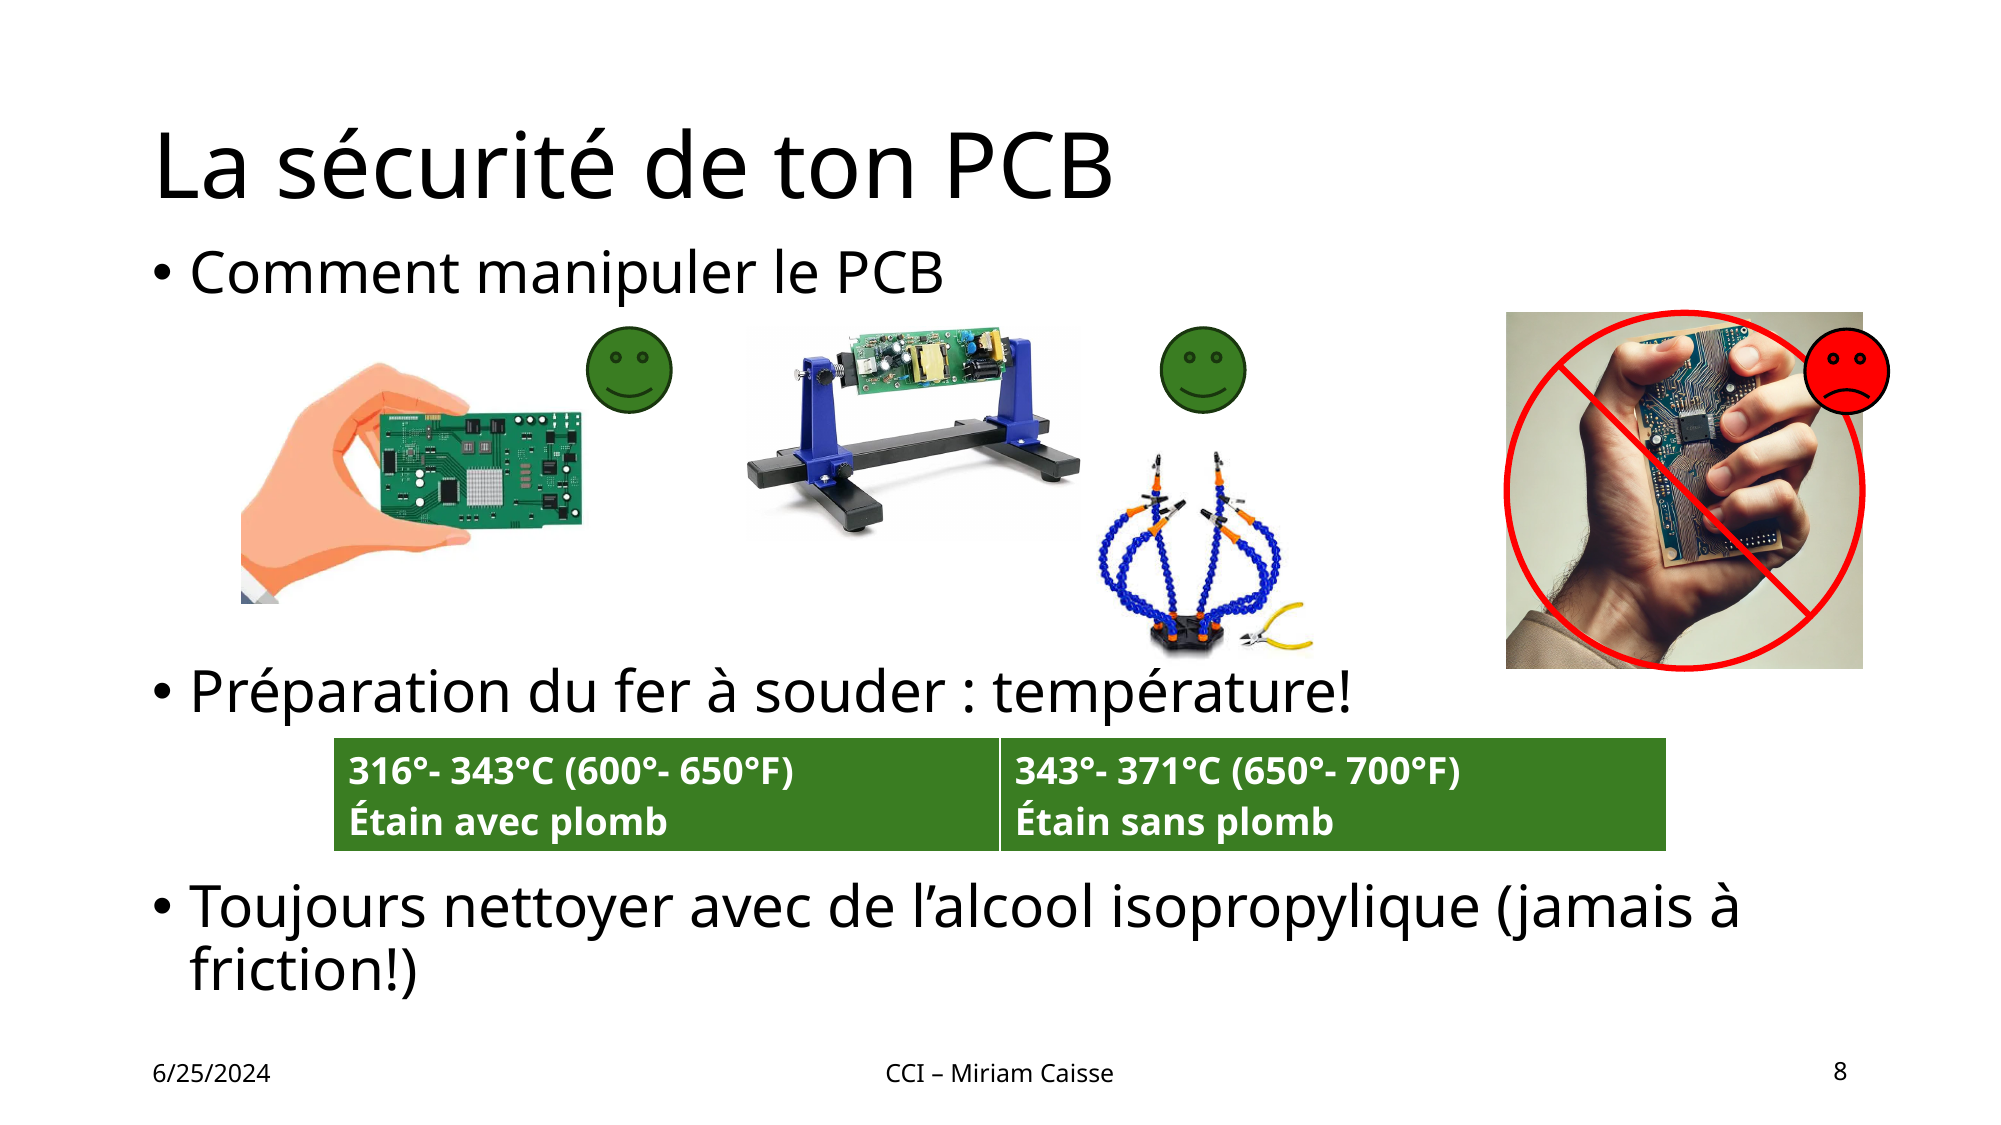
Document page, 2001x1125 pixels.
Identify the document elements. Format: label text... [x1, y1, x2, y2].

table_header 316°- 343°C (600°- 650°F) Étain avec plomb [334, 738, 999, 851]
picture [1088, 433, 1323, 669]
title La sécurité de ton PCB [137, 59, 1863, 236]
text_box [603, 326, 656, 335]
table_header 343°- 371°C (650°- 700°F) Étain sans plomb [1001, 738, 1666, 851]
slide_number 8 [1412, 1042, 1863, 1103]
list Comment manipuler le PCB Préparation du fer à souder : température! Toujours nettoyer avec de l’alcool isopropylique (jamais à friction!) [137, 236, 1863, 1043]
footer CCI – Miriam Caisse [662, 1042, 1338, 1103]
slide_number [137, 1042, 588, 1103]
picture [745, 326, 1081, 541]
picture [240, 335, 663, 605]
text_box [1863, 330, 1891, 412]
text_box [663, 342, 673, 398]
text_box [1506, 312, 1863, 670]
text_box [1159, 326, 1247, 414]
